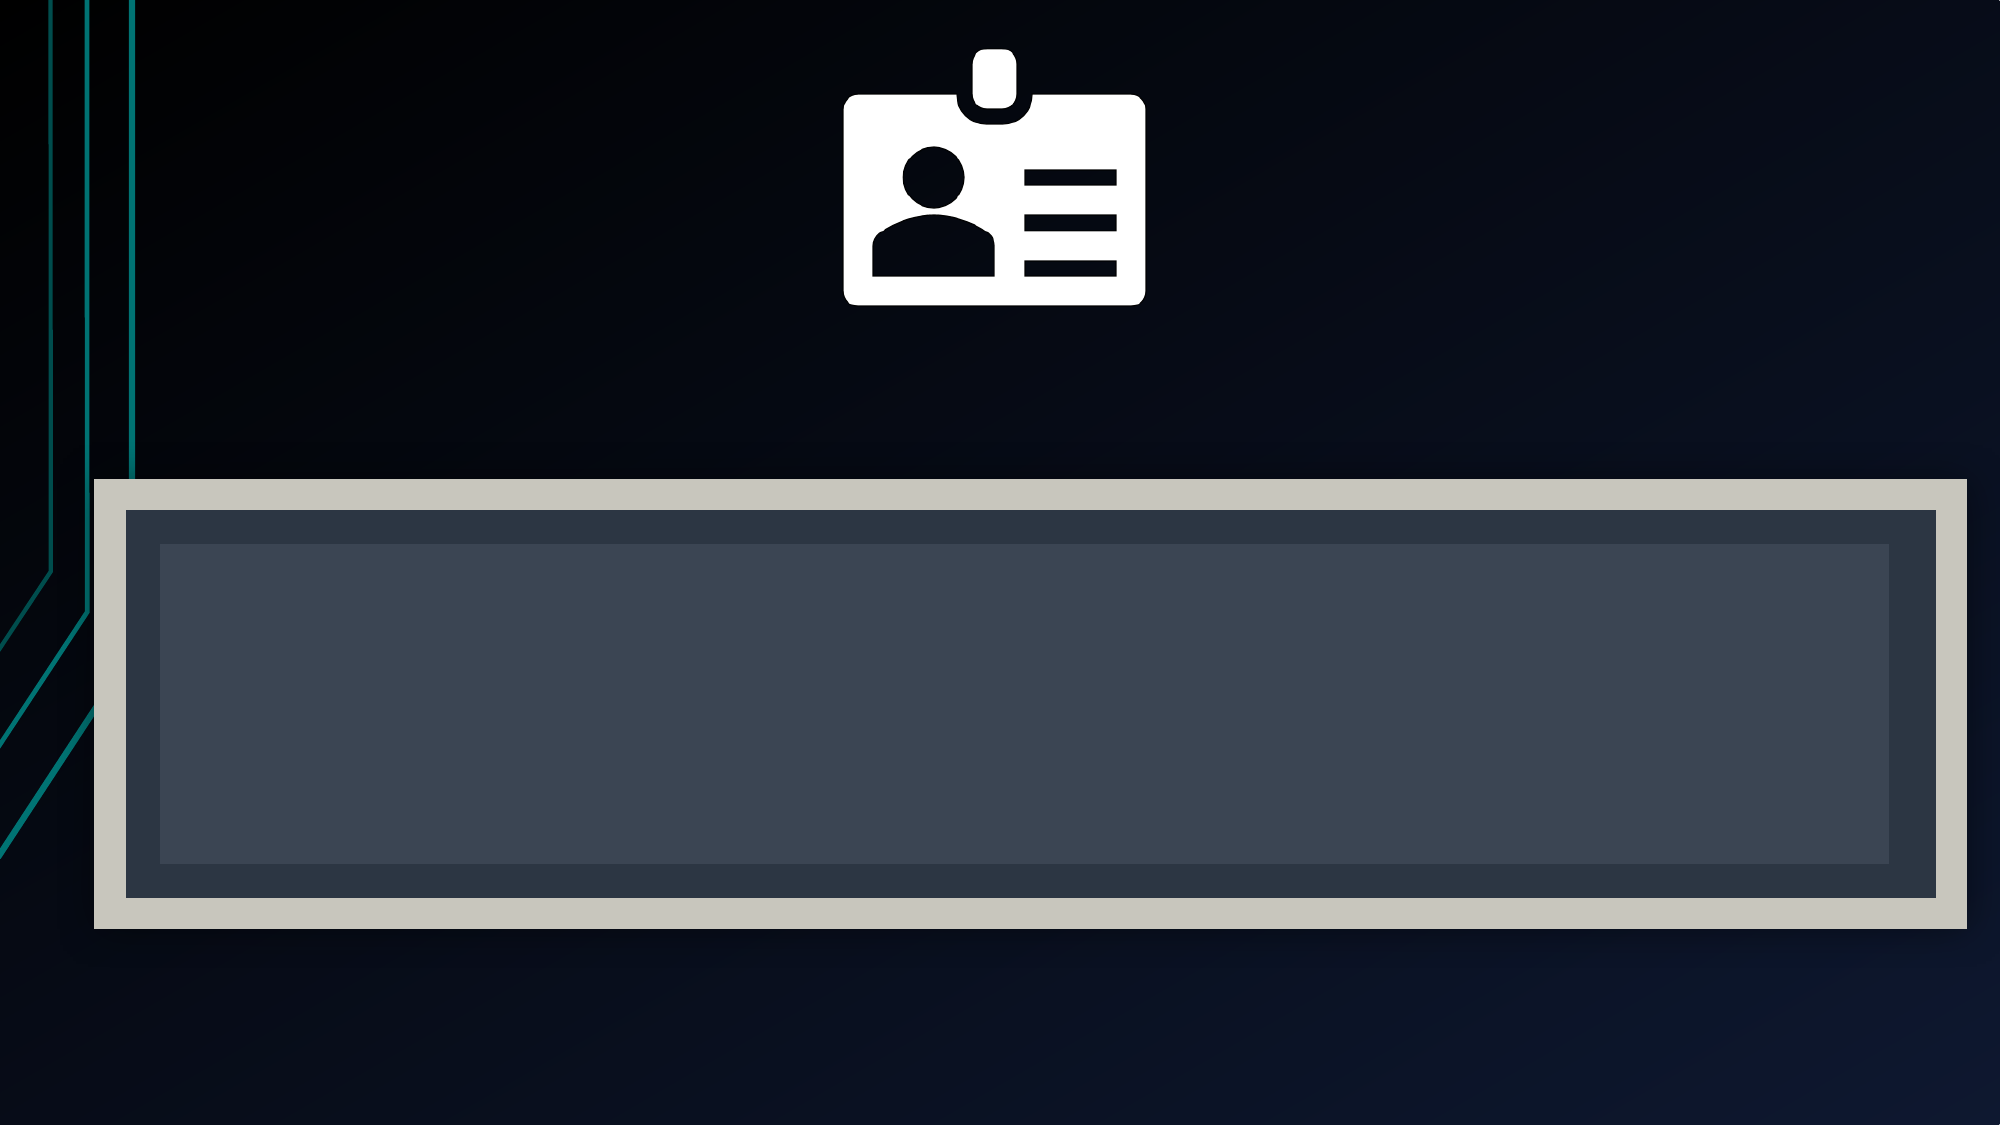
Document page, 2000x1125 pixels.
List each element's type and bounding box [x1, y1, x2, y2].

picture [811, 0, 1177, 360]
picture [125, 510, 1936, 899]
